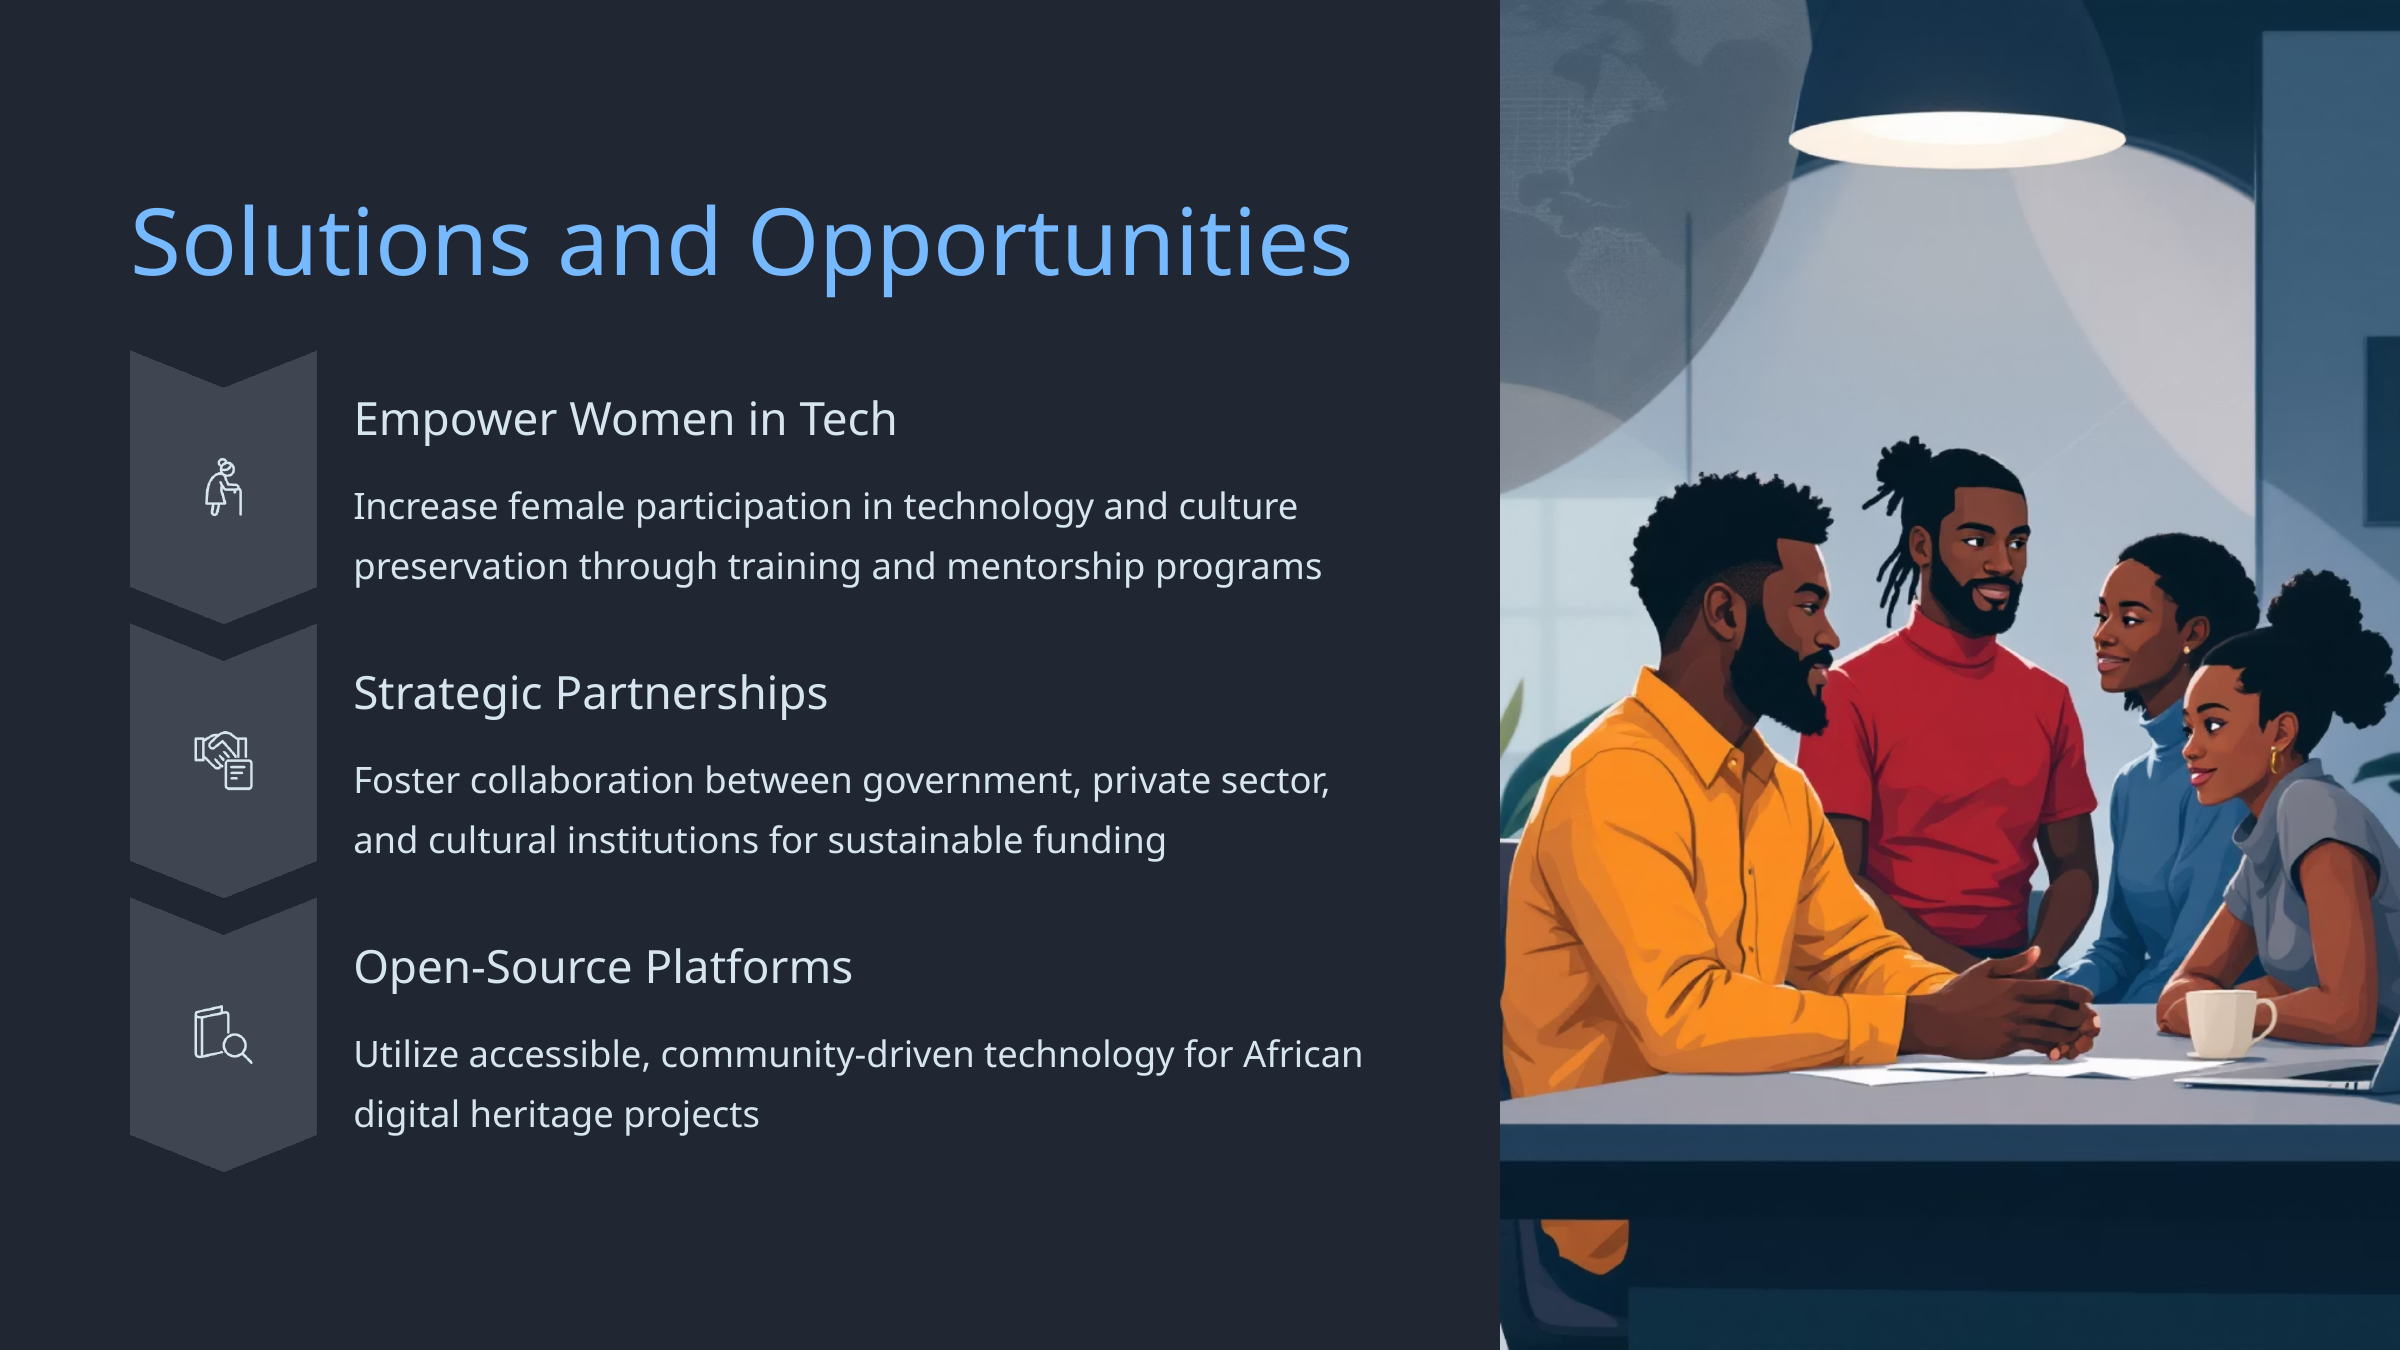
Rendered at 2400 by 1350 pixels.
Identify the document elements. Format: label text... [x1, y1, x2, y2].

text_box Open-Source Platforms [353, 935, 861, 994]
text_box Strategic Partnerships [353, 661, 844, 720]
picture [130, 350, 317, 1172]
text_box Utilize accessible, community-driven technology for African digital heritage projects [353, 1015, 1370, 1135]
picture [1499, 0, 2400, 1350]
text_box Empower Women in Tech [353, 387, 925, 446]
text_box Foster collaboration between government, private sector, and cultural institutions for sustainable funding [353, 741, 1370, 861]
text_box Increase female participation in technology and culture preservation through training and mentorship programs [353, 467, 1370, 587]
text_box Solutions and Opportunities [130, 178, 1357, 295]
